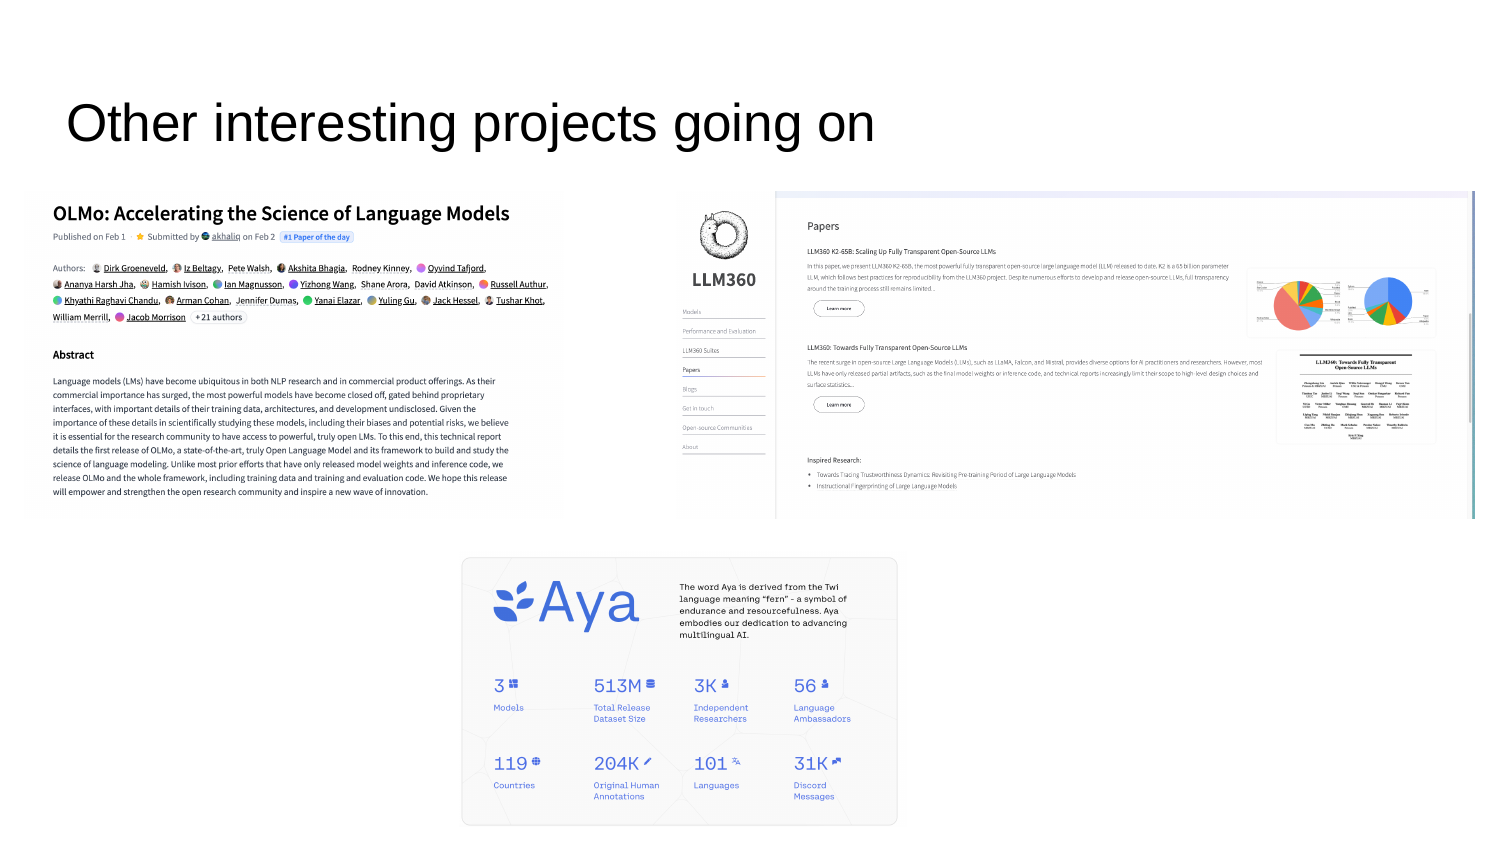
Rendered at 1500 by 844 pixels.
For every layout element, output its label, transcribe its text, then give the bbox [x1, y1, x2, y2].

picture [459, 551, 907, 827]
picture [24, 191, 564, 519]
title Other interesting projects going on [51, 72, 1449, 167]
picture [676, 191, 1476, 519]
